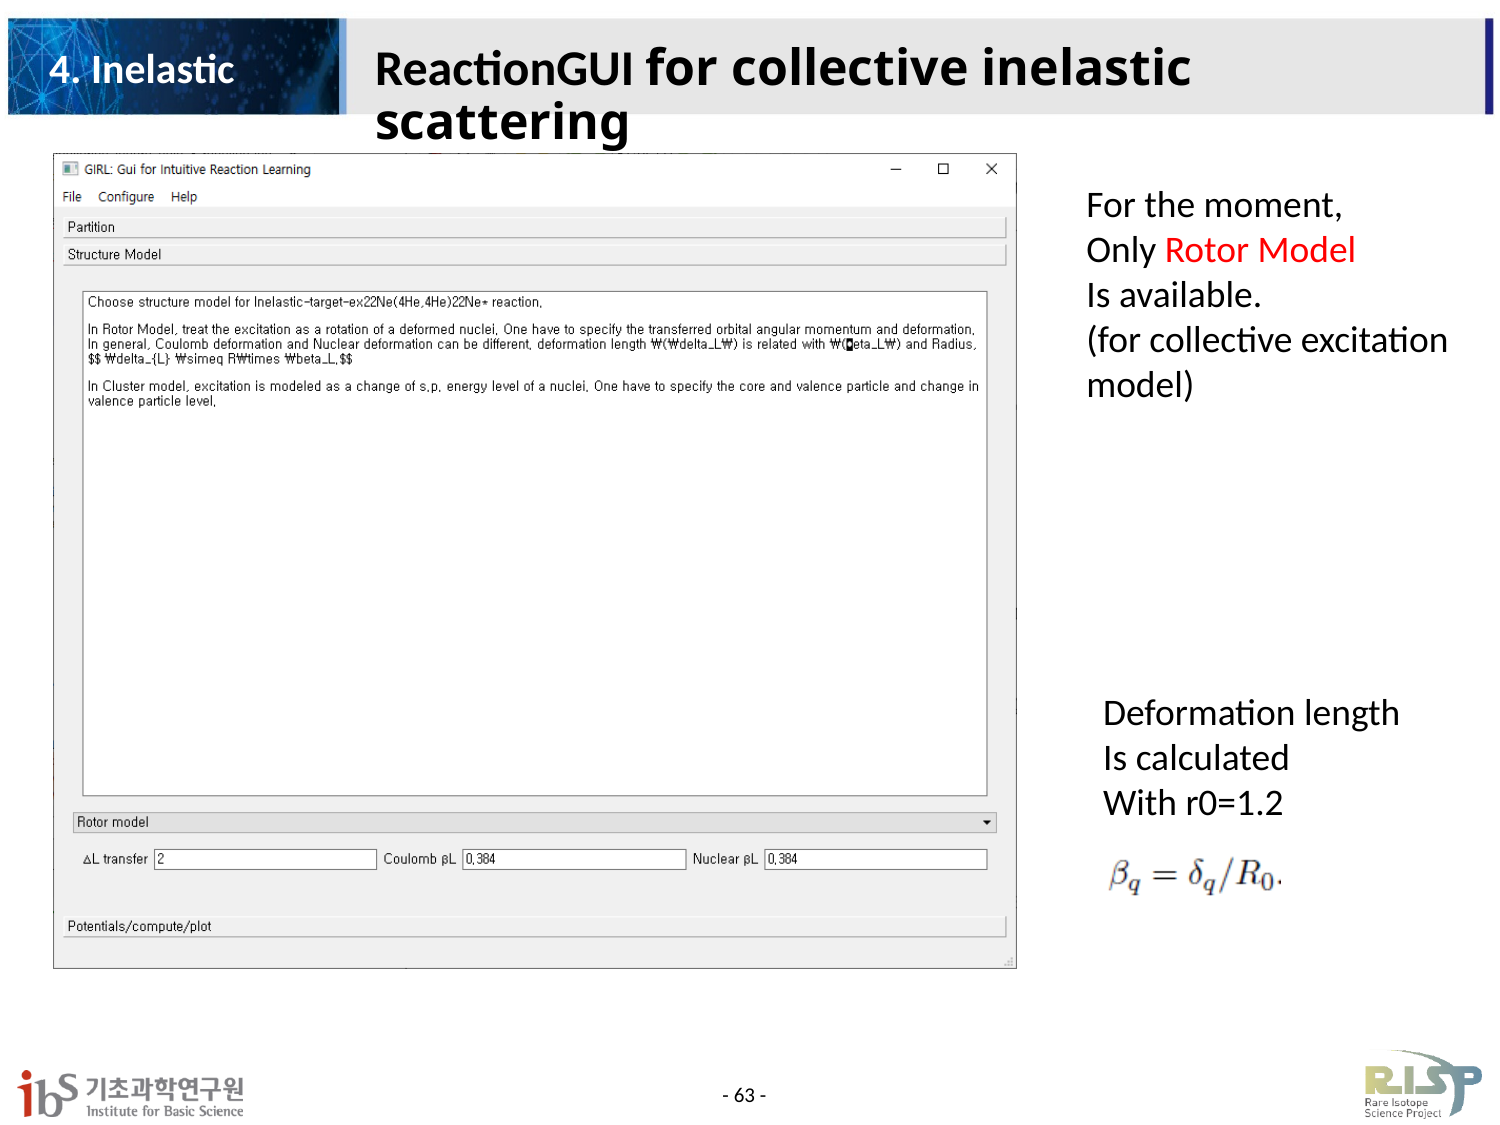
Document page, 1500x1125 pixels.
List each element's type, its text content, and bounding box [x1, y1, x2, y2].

picture [1092, 846, 1281, 905]
picture [17, 1070, 243, 1117]
picture [53, 153, 1017, 969]
picture [2, 10, 1500, 130]
text_box Deformation length Is calculated With r0=1.2 [1088, 680, 1416, 831]
text_box For the moment, Only Rotor Model Is available. (for collective excitation model) [1071, 172, 1464, 413]
picture [1364, 1049, 1482, 1119]
